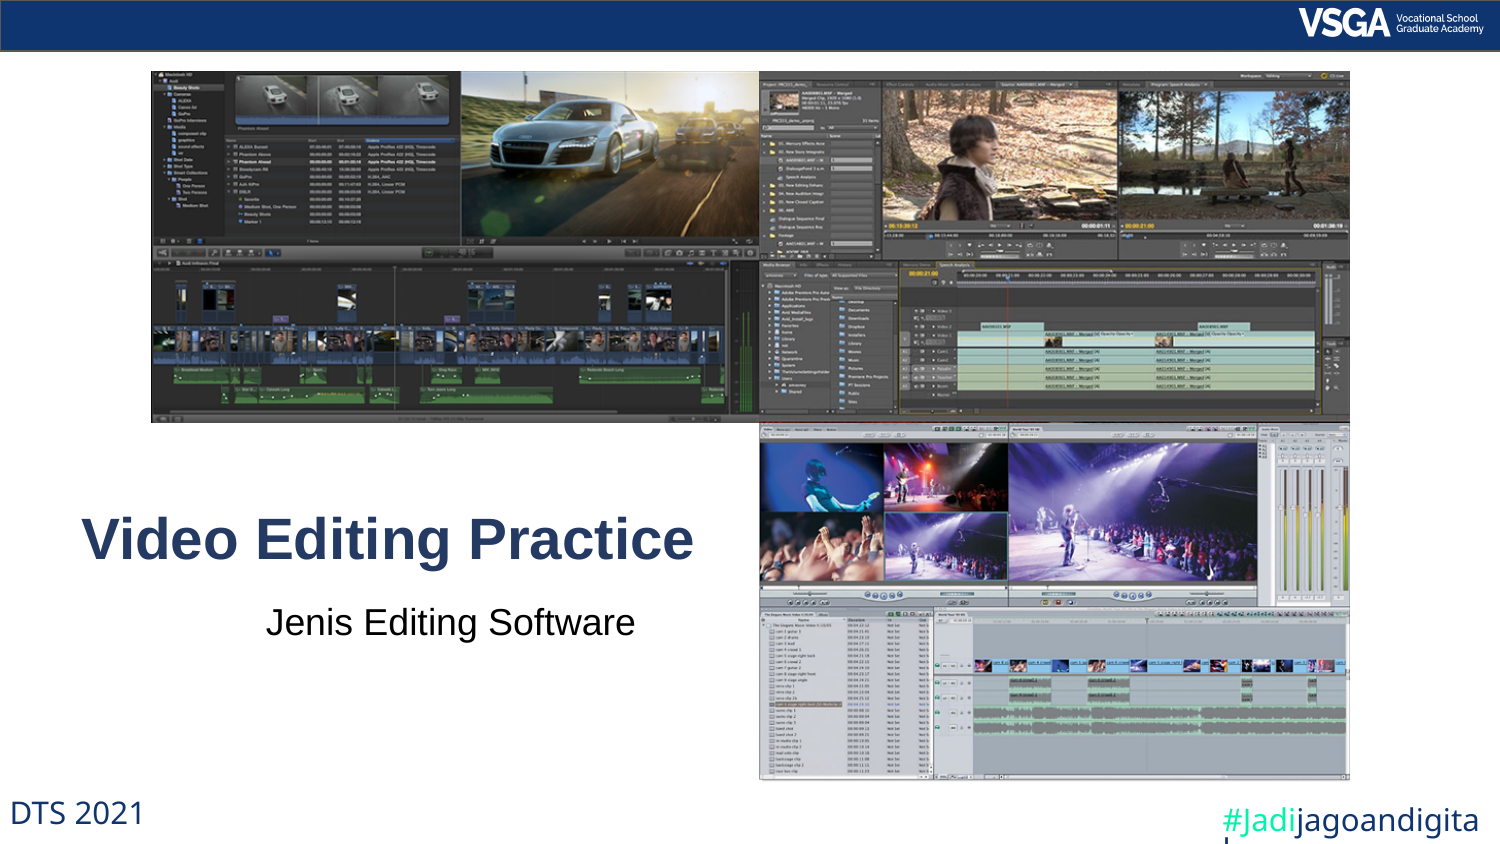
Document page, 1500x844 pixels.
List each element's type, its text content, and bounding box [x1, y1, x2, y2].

text_box Jenis Editing Software [250, 590, 680, 667]
text_box #Jadijagoandigital [1207, 797, 1500, 818]
text_box [0, 0, 1191, 52]
picture [151, 0, 1499, 787]
text_box Video Editing Practice [66, 493, 753, 580]
text_box DTS 2021 [0, 785, 608, 818]
